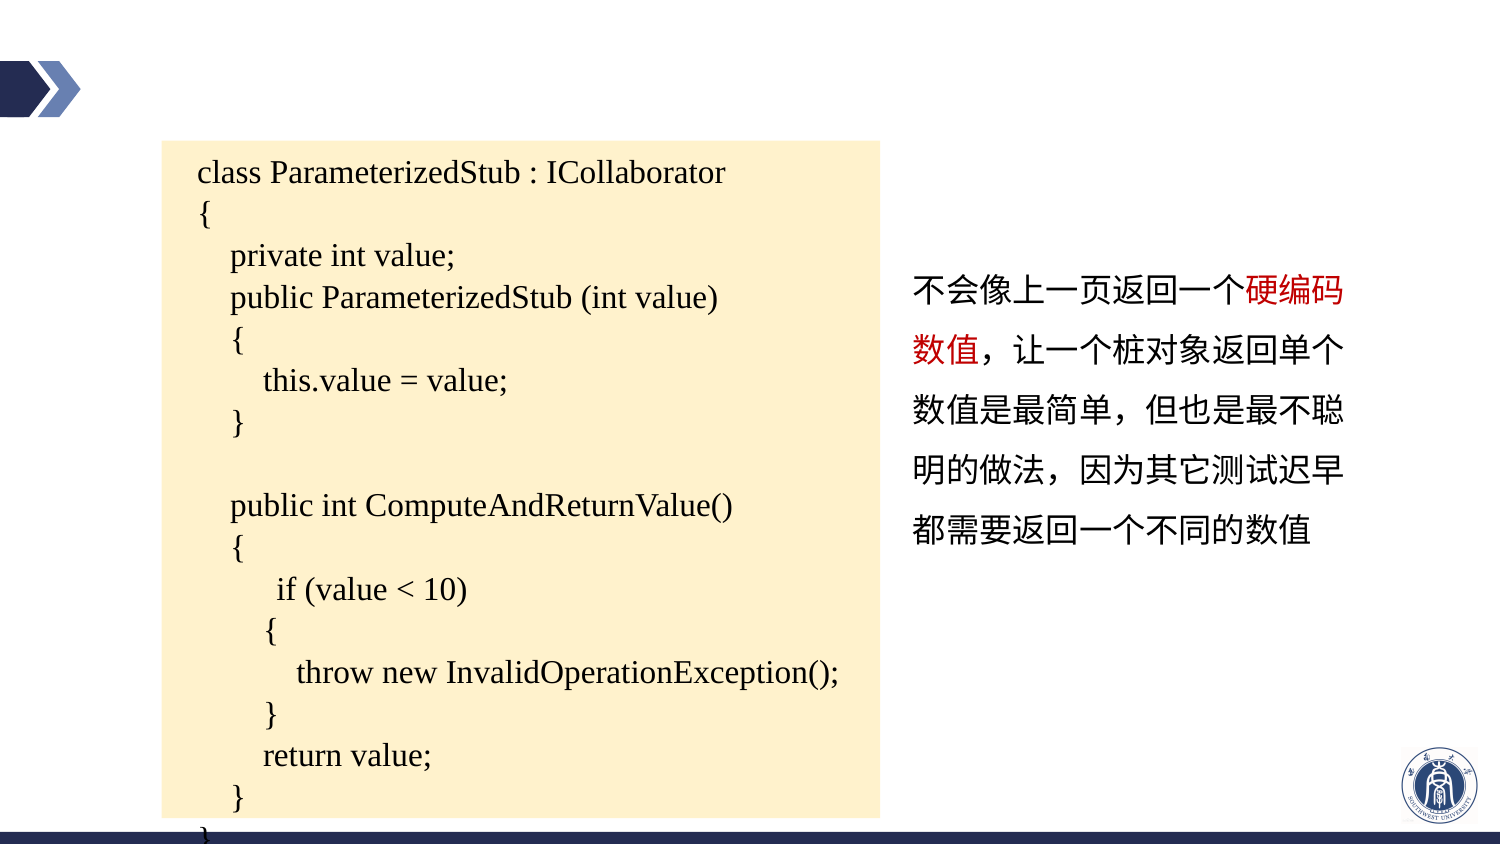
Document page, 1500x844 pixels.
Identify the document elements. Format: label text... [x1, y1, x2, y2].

picture [1401, 747, 1478, 824]
text_box class ParameterizedStub : ICollaborator { private int value; public ParameterizedStub (int value) { this.value = value; } public int ComputeAndReturnValue() { if (value < 10) { throw new InvalidOperationException(); } return value; } } [161, 140, 881, 819]
text_box 不会像上一页返回一个硬编码数值，让一个桩对象返回单个数值是最简单，但也是最不聪明的做法，因为其它测试迟早都需要返回一个不同的数值 [898, 242, 1386, 557]
